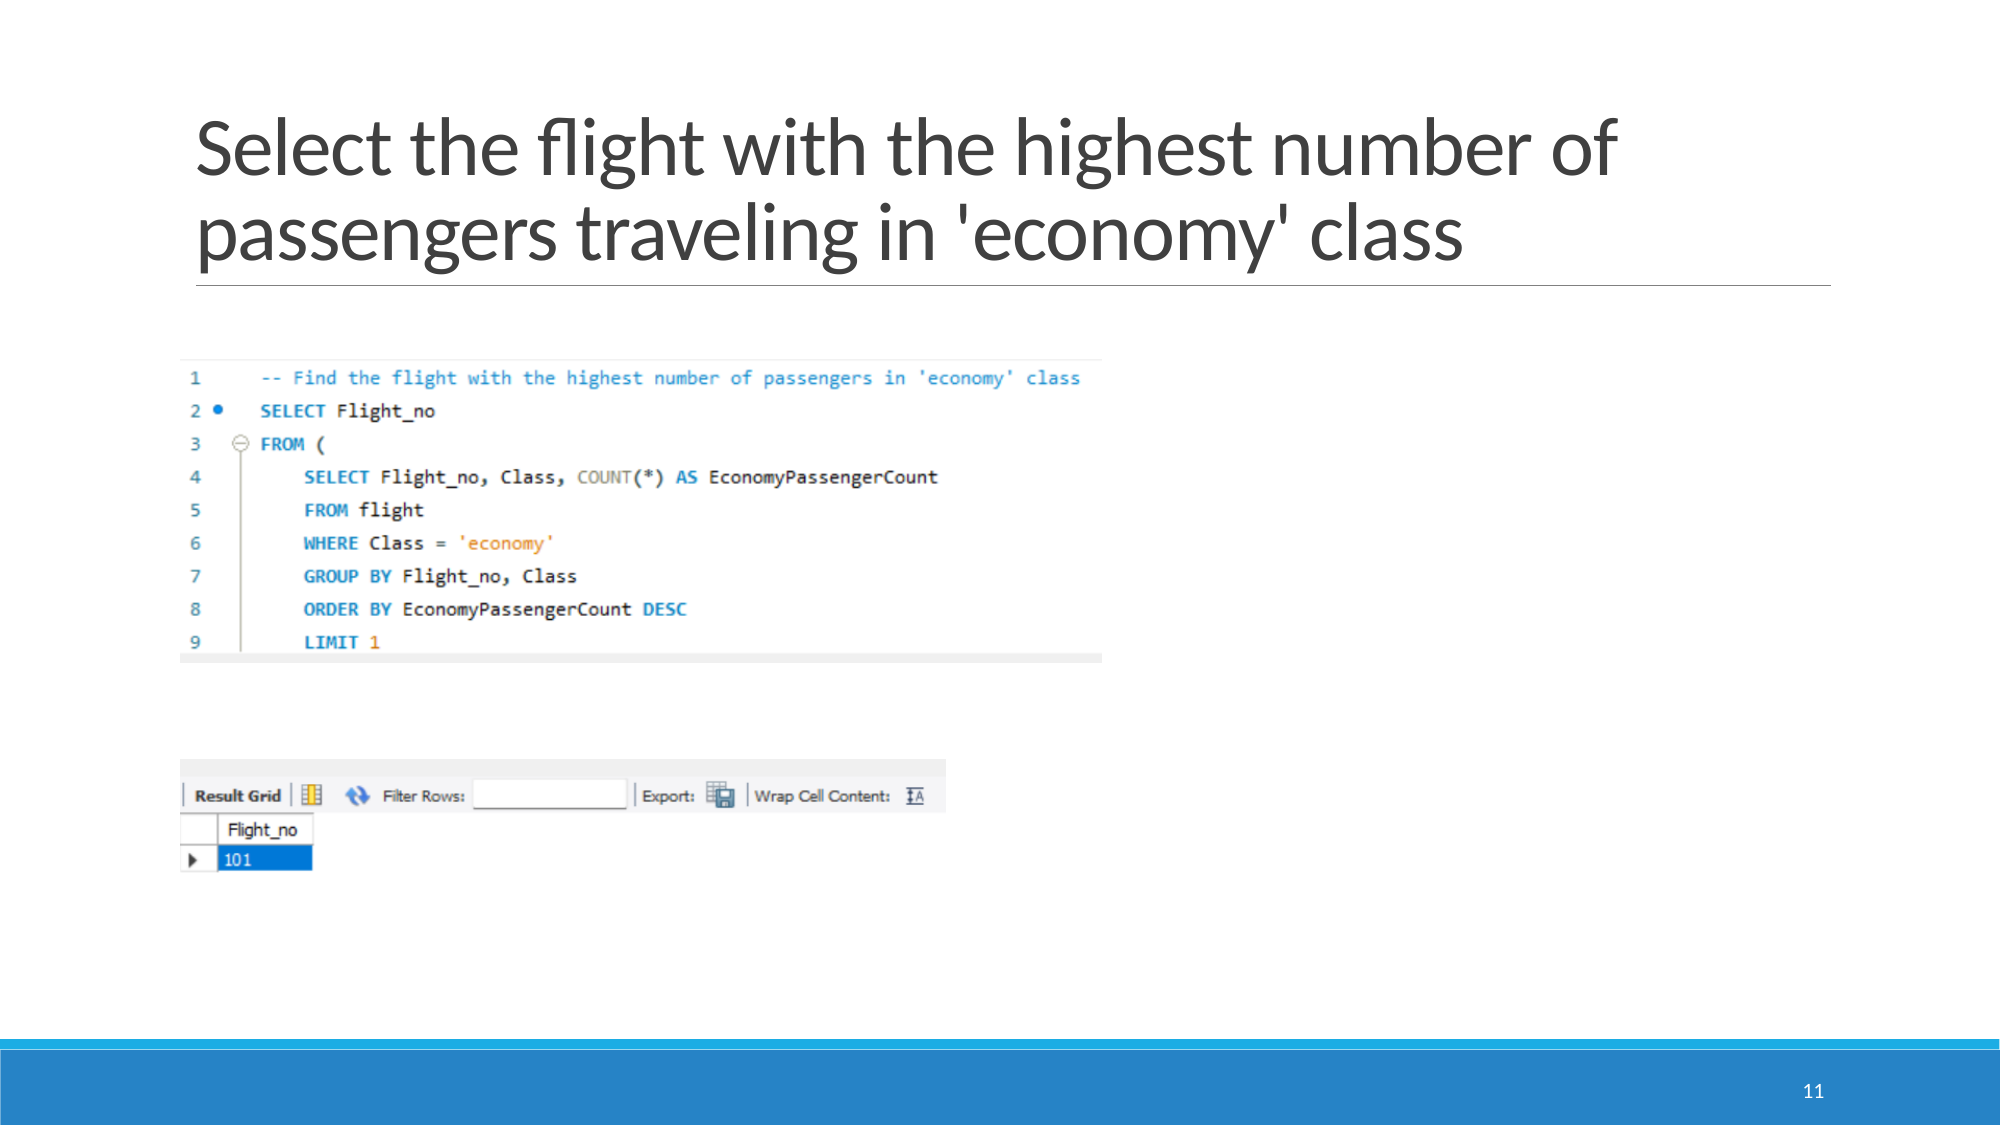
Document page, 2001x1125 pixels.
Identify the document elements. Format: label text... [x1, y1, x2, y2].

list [179, 359, 1103, 663]
slide_number 11 [1624, 1059, 1840, 1120]
title Select the flight with the highest number of passengers traveling in 'economy' class [180, 47, 1830, 285]
picture [179, 758, 947, 924]
